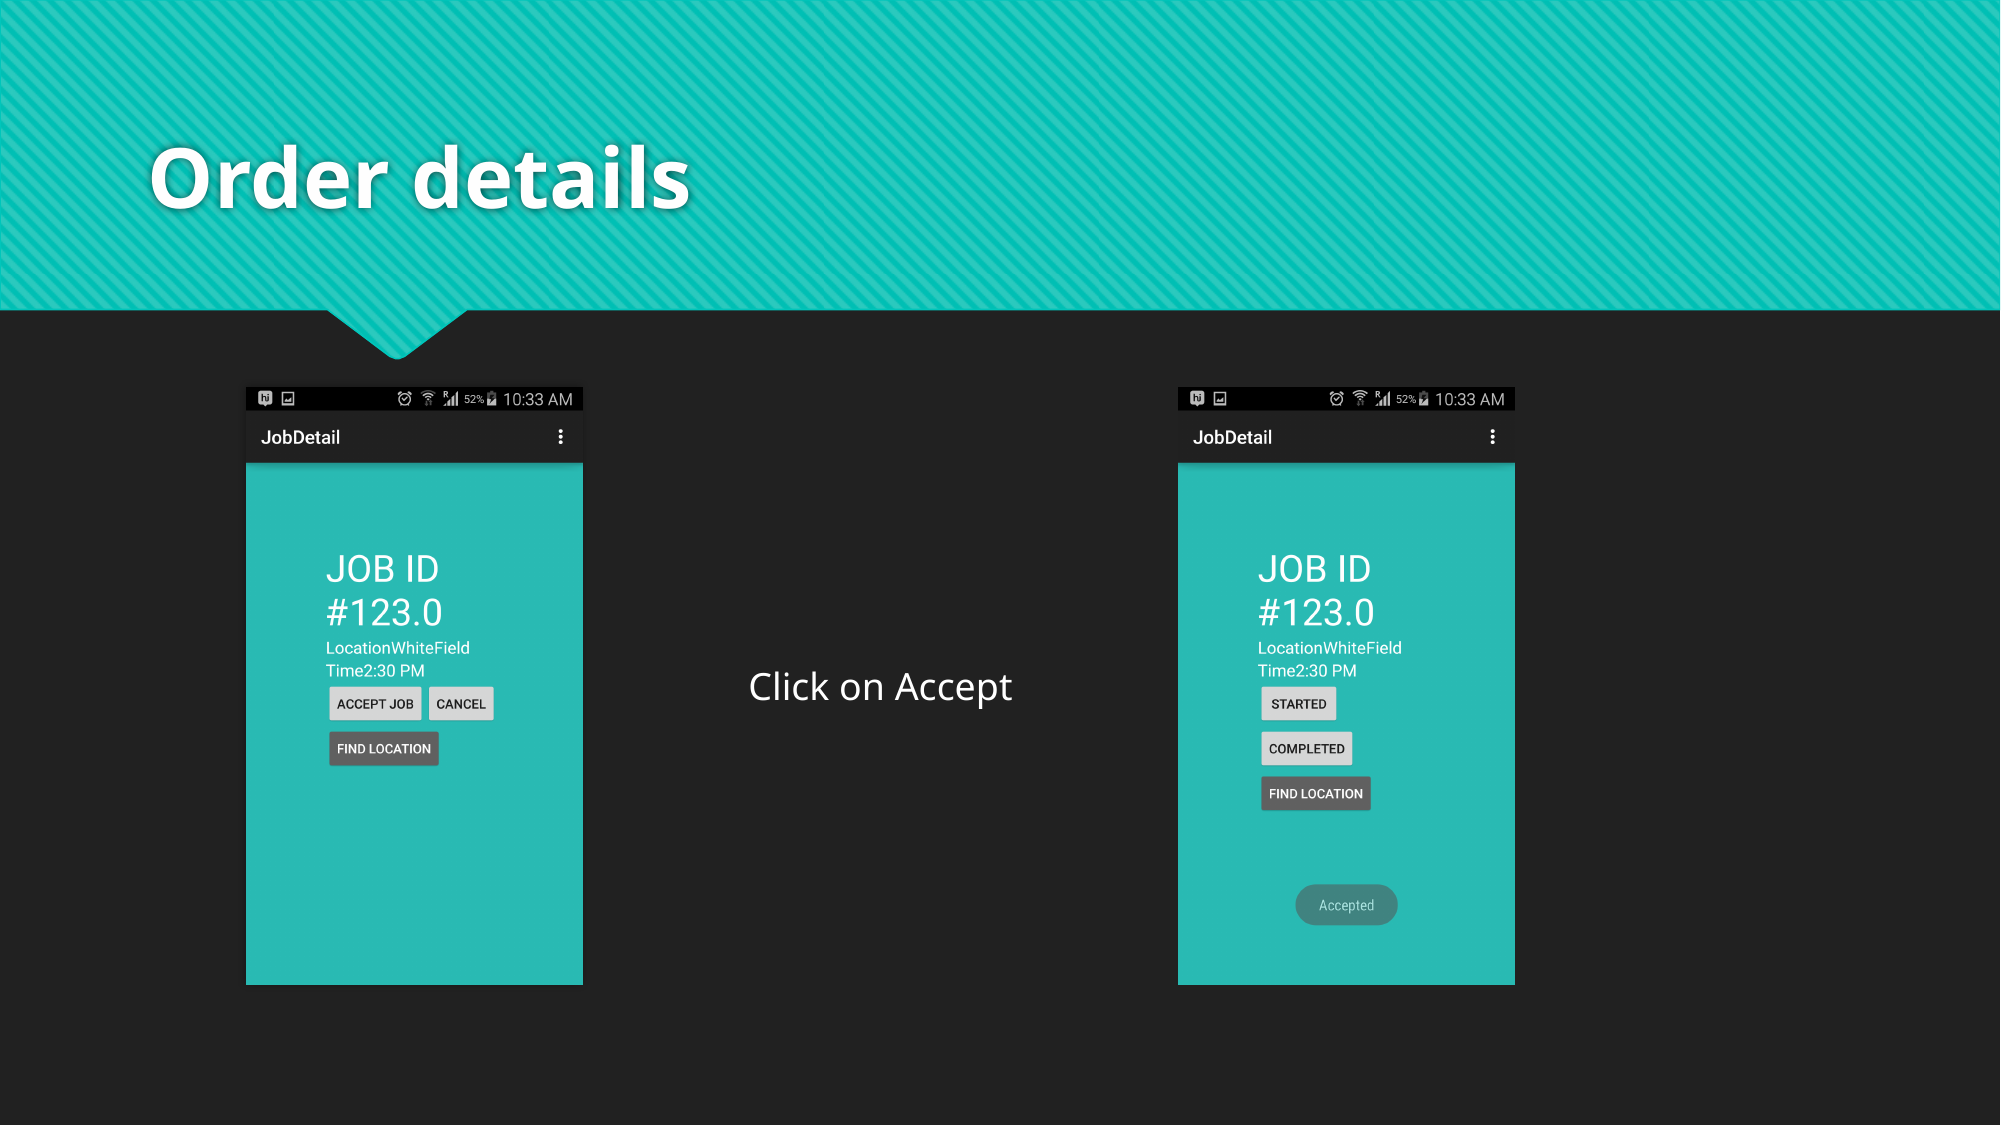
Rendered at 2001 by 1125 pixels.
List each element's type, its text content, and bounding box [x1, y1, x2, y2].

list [246, 387, 583, 985]
picture [1178, 387, 1515, 985]
text_box Click on Accept [733, 655, 1028, 716]
title Order details [132, 73, 1868, 233]
